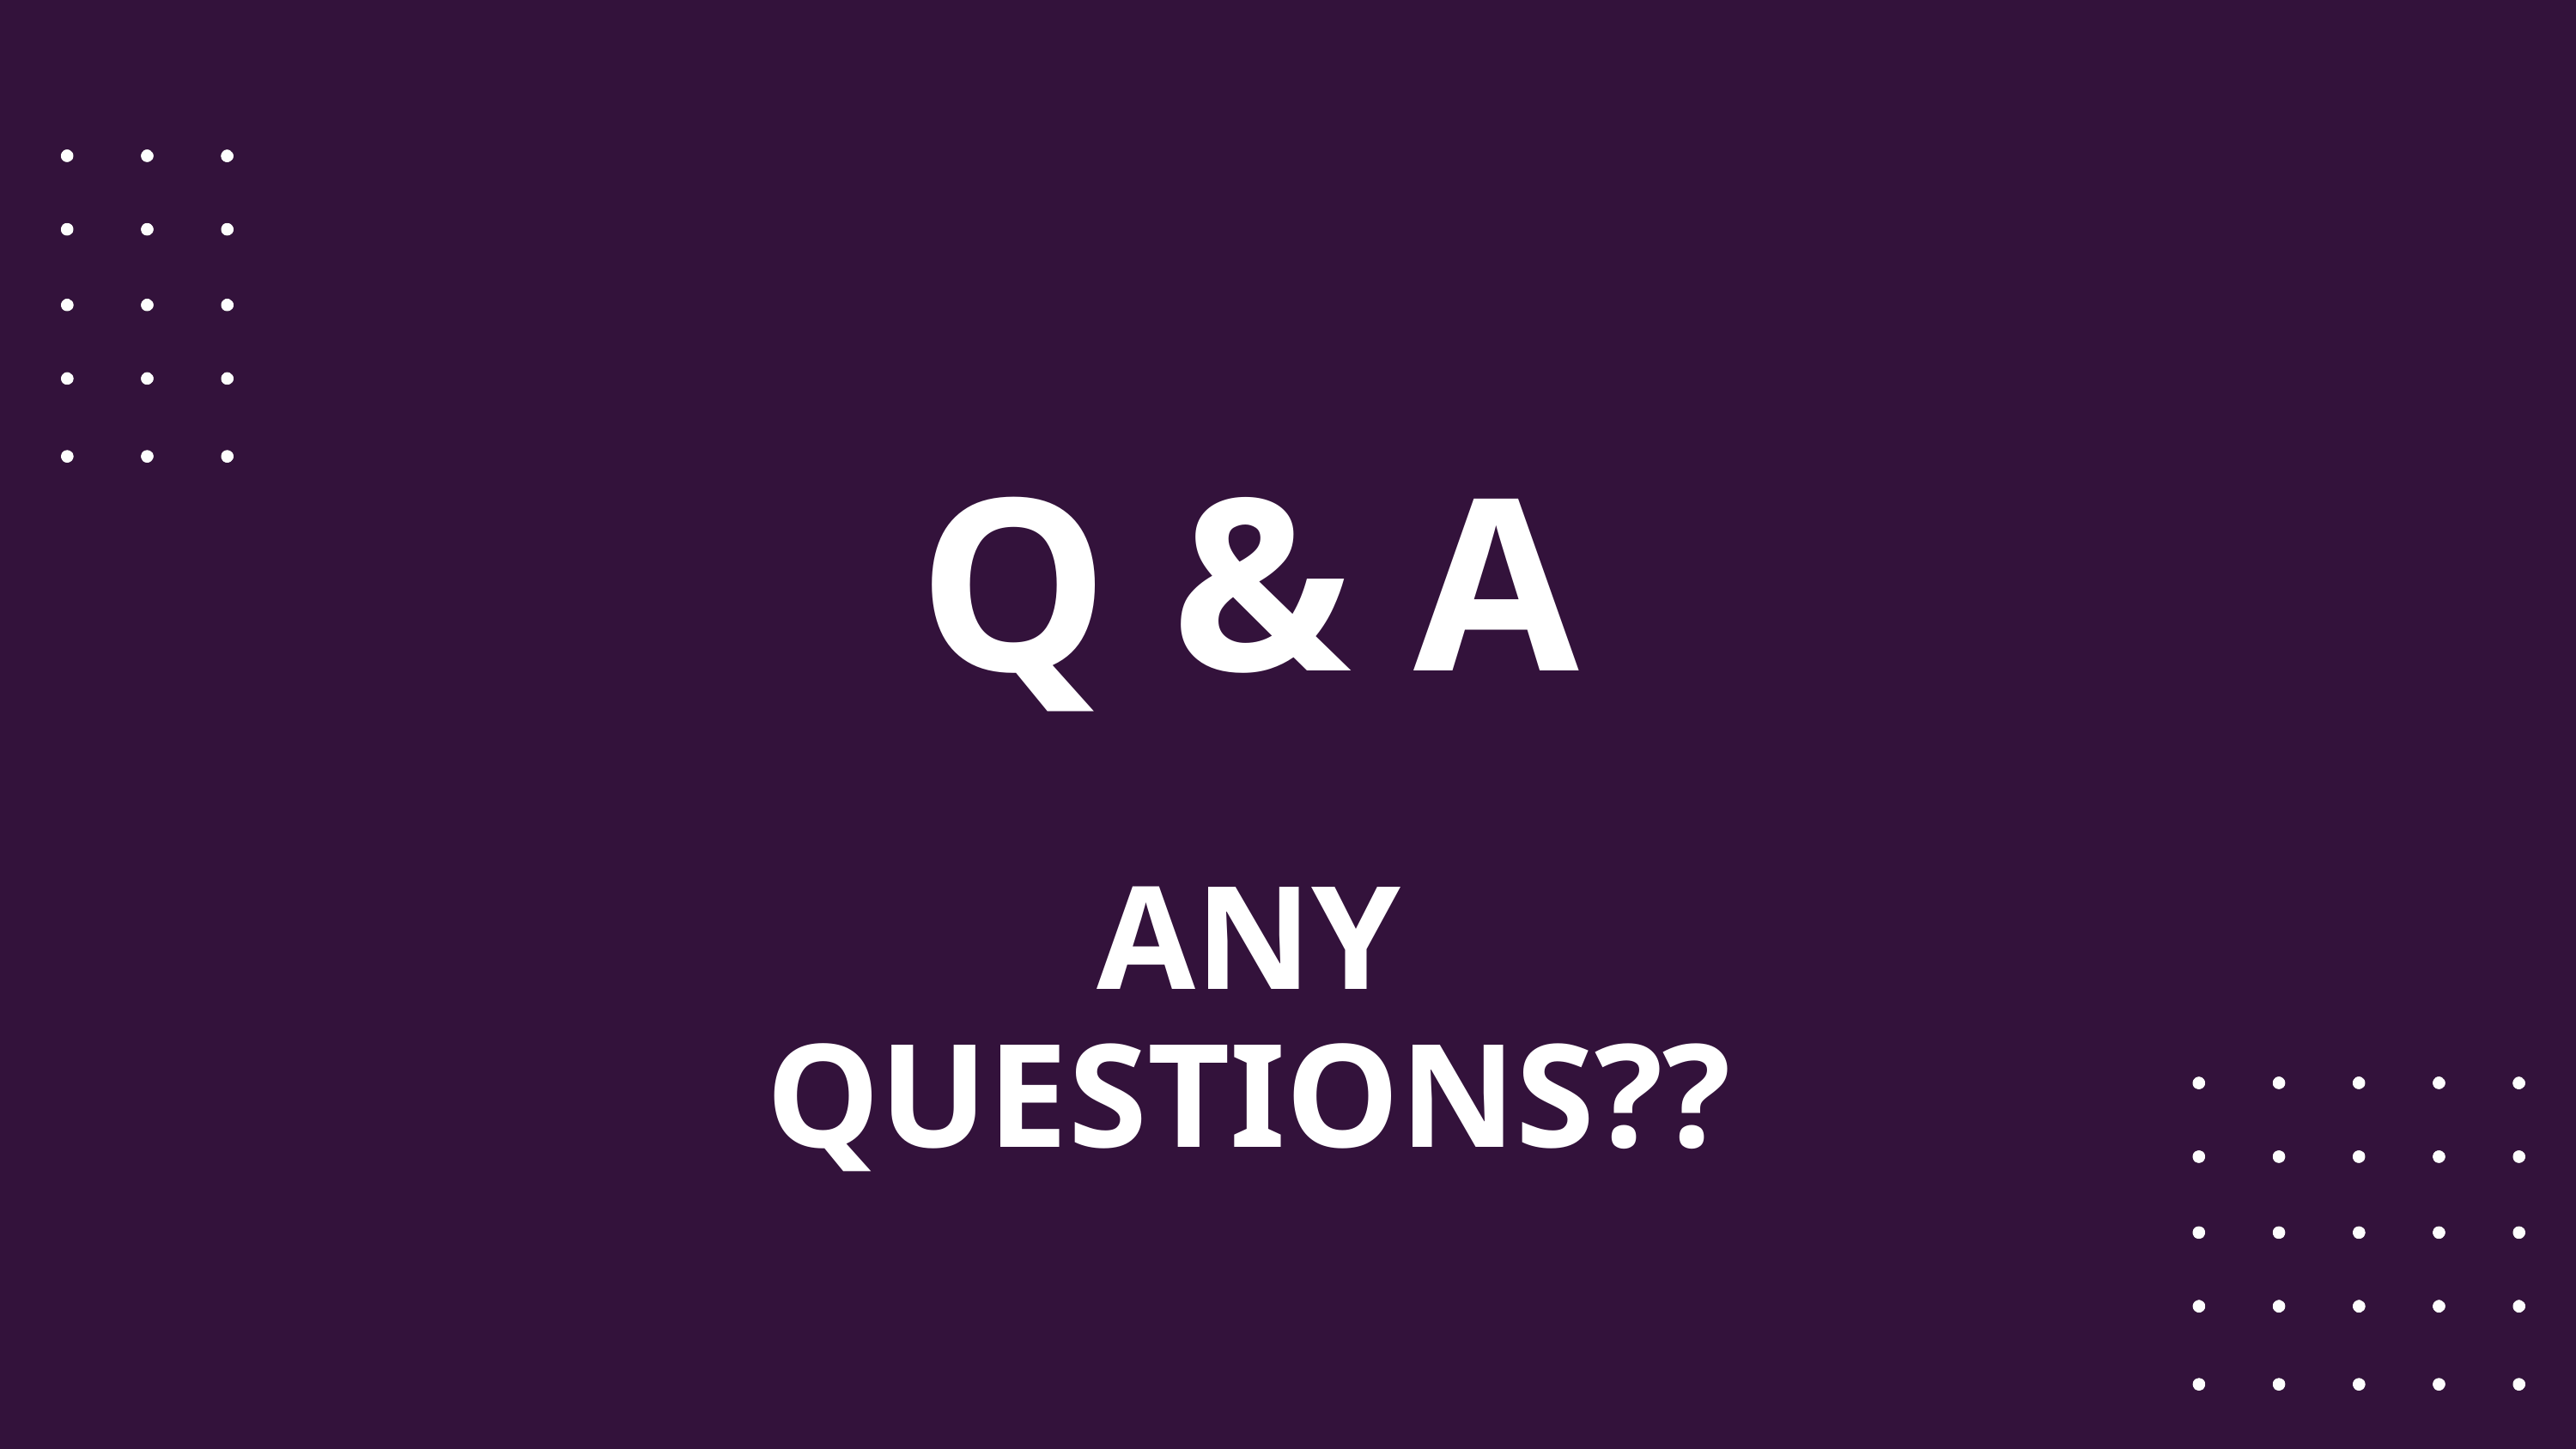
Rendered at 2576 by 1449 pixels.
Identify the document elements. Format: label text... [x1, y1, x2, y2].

text_box ANY QUESTIONS?? [618, 860, 1880, 1176]
text_box [2184, 1071, 2530, 1395]
text_box [0, 144, 239, 467]
text_box Q & A [918, 454, 1721, 718]
